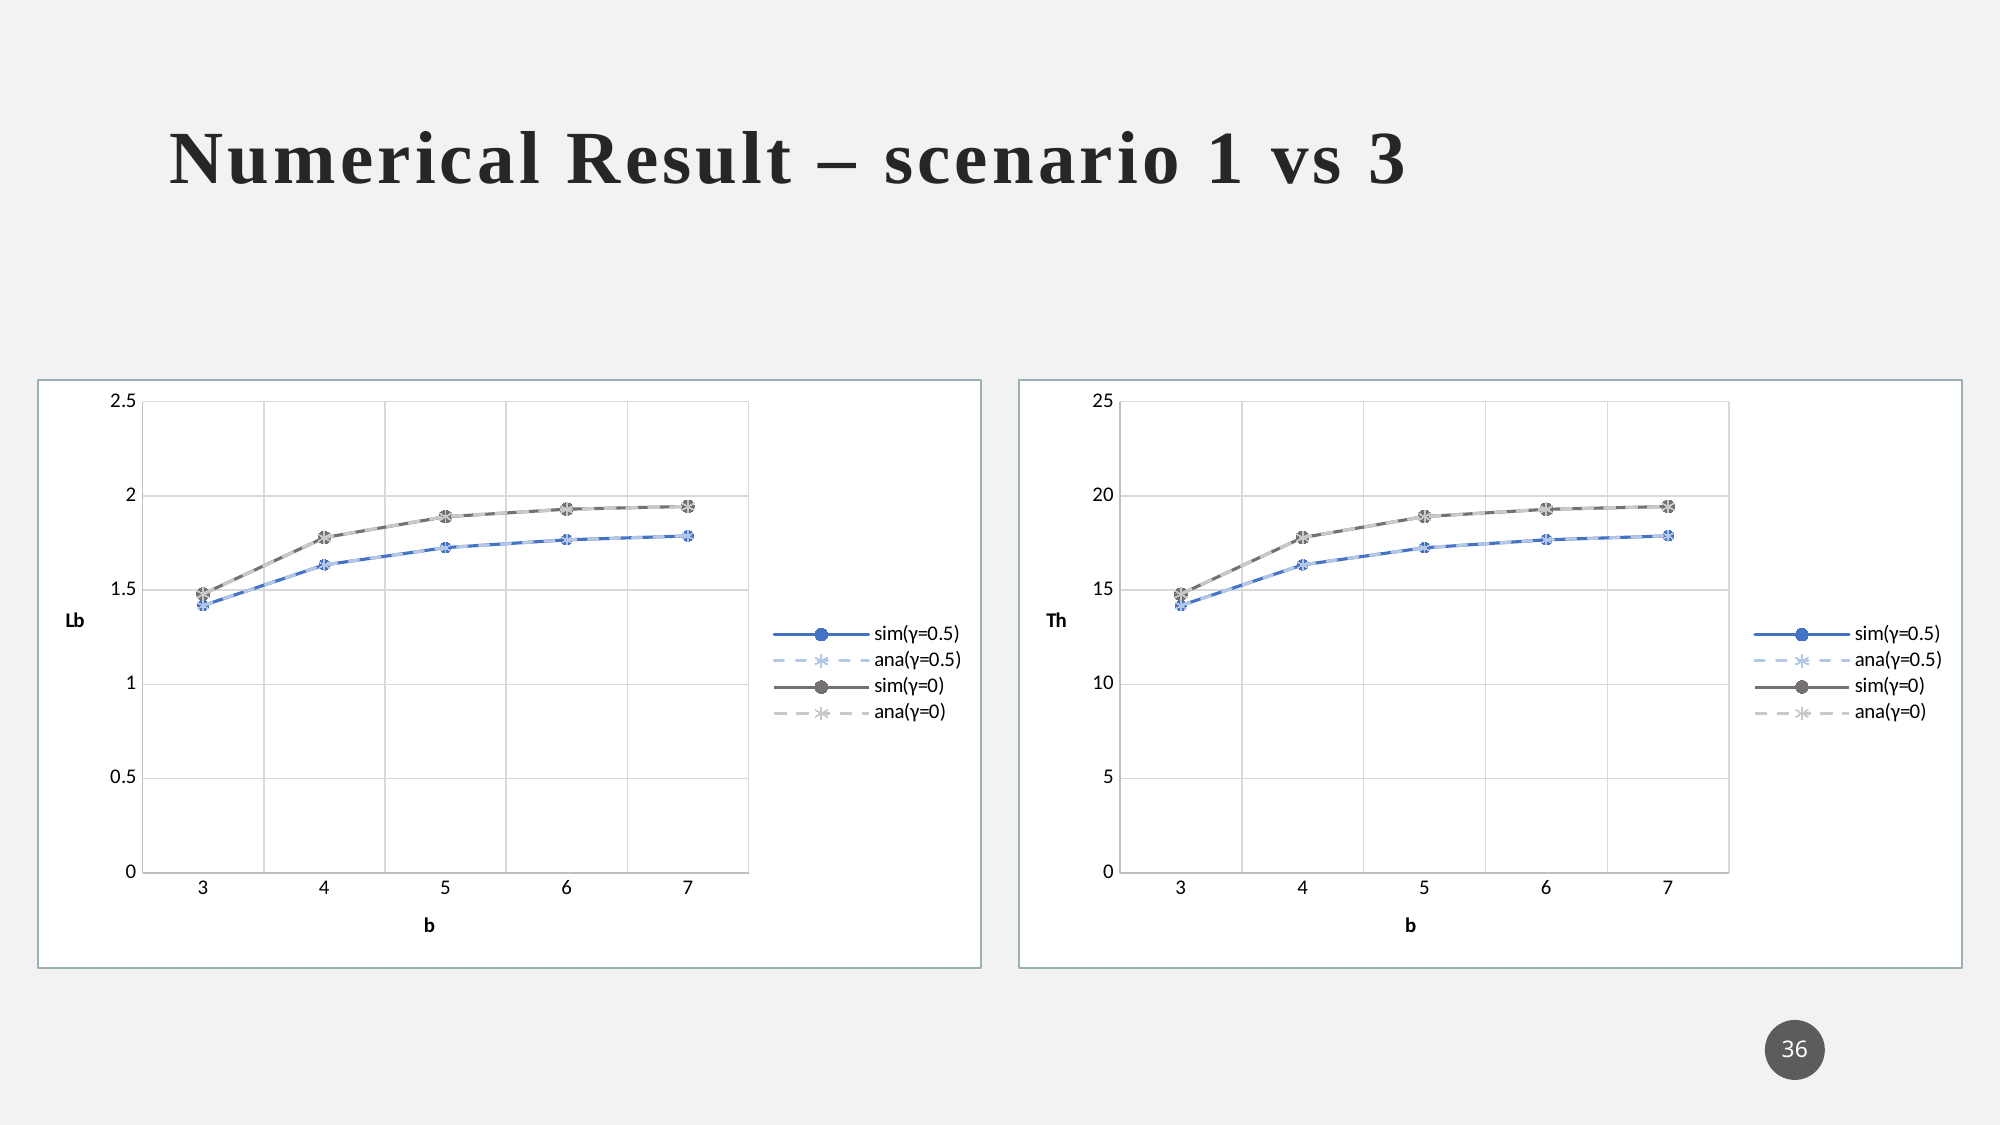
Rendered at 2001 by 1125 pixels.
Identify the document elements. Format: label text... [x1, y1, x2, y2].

title Numerical Result – scenario 1 vs 3 [137, 60, 1479, 260]
slide_number 36 [1764, 1019, 1825, 1080]
chart [1017, 378, 1963, 970]
chart [37, 378, 983, 970]
